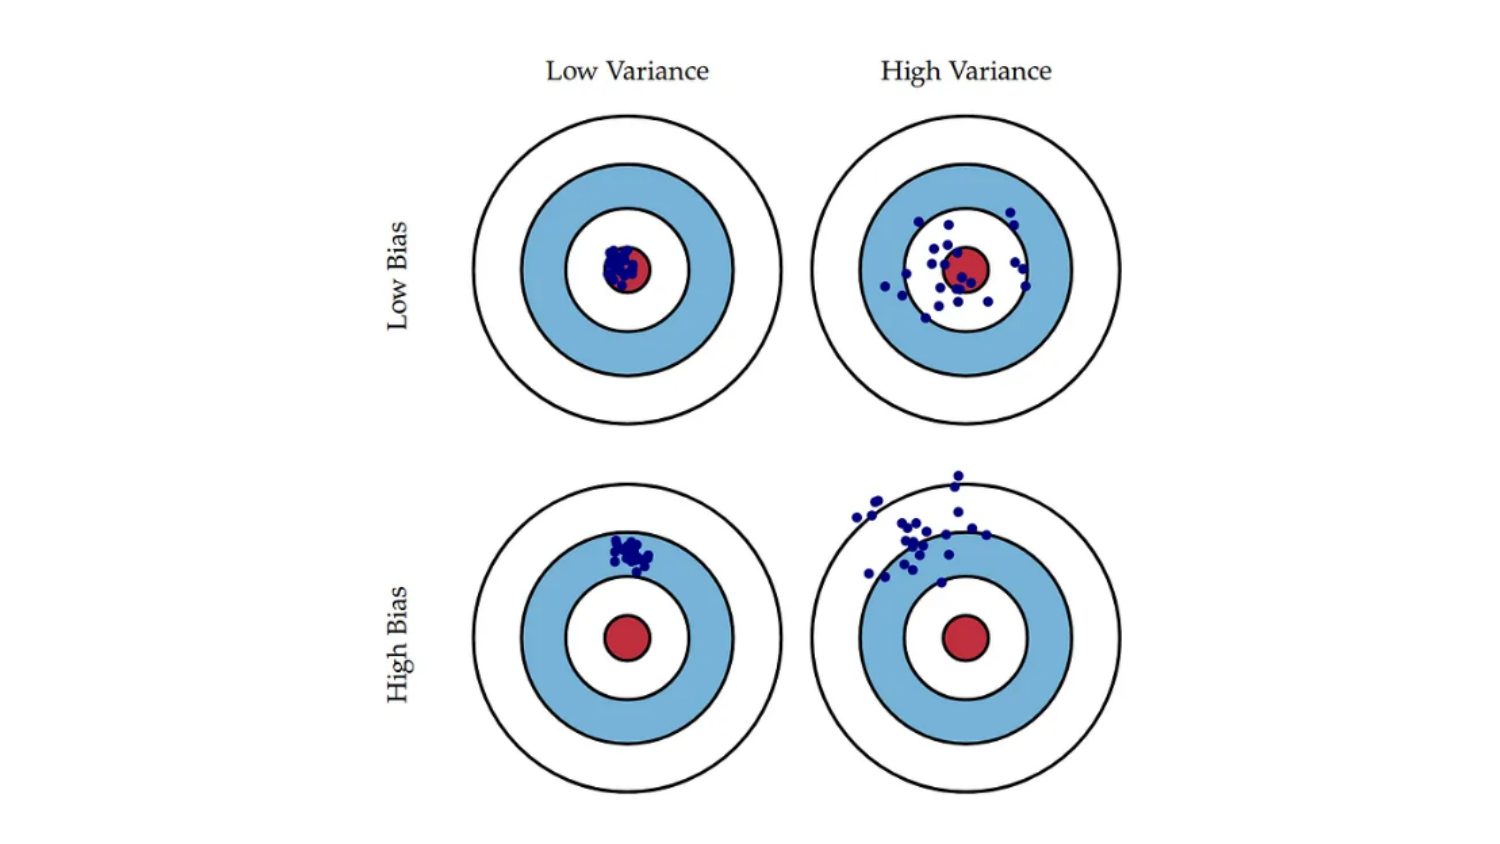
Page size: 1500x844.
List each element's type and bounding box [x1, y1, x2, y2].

picture [374, 42, 1126, 801]
